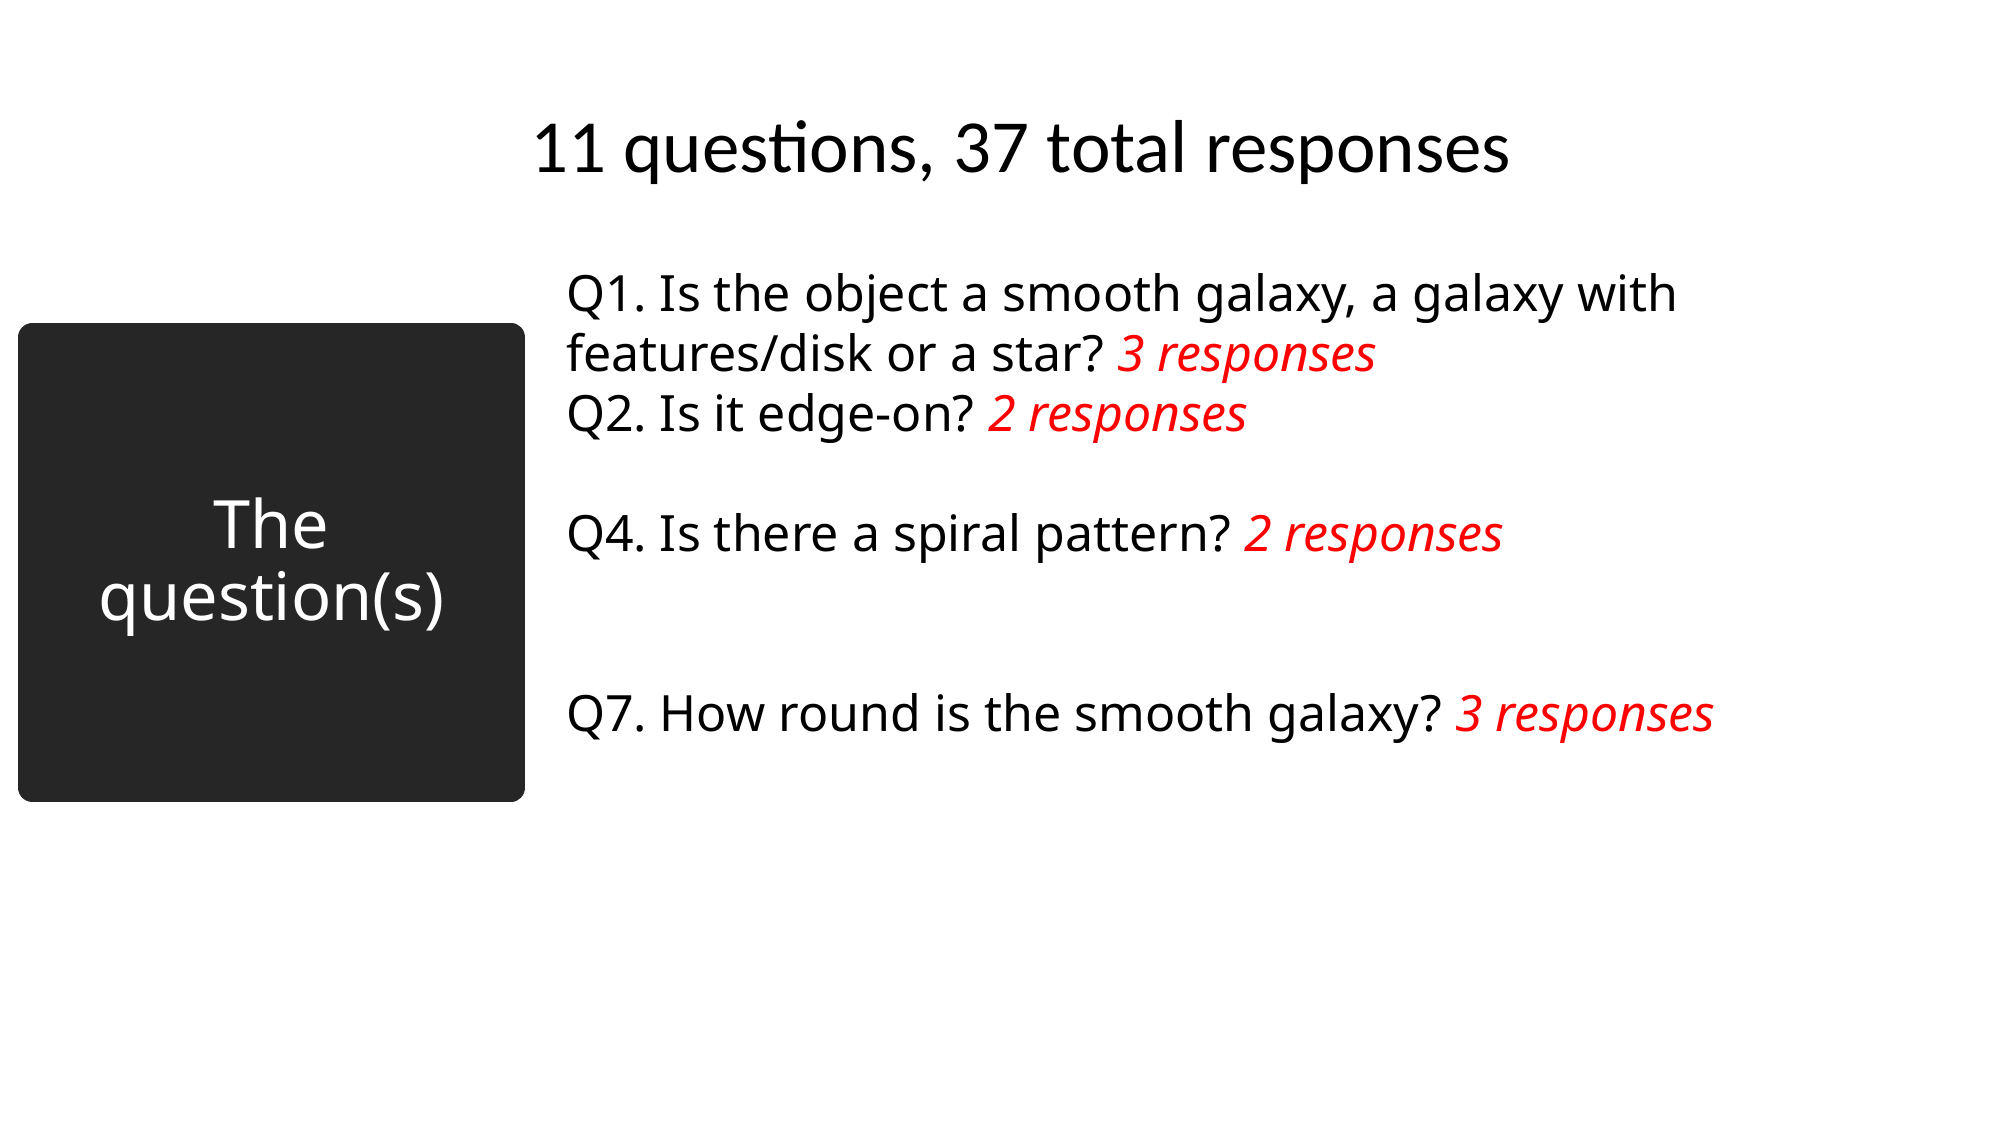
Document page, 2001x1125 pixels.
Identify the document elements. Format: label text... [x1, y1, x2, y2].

text_box Q1. Is the object a smooth galaxy, a galaxy with features/disk or a star? 3 responses Q2. Is it edge-on? 2 responses Q4. Is there a spiral pattern? 2 responses Q7. How round is the smooth galaxy? 3 responses [551, 253, 1952, 749]
text_box 11 questions, 37 total responses [515, 90, 1527, 196]
title The question(s) [32, 337, 512, 788]
